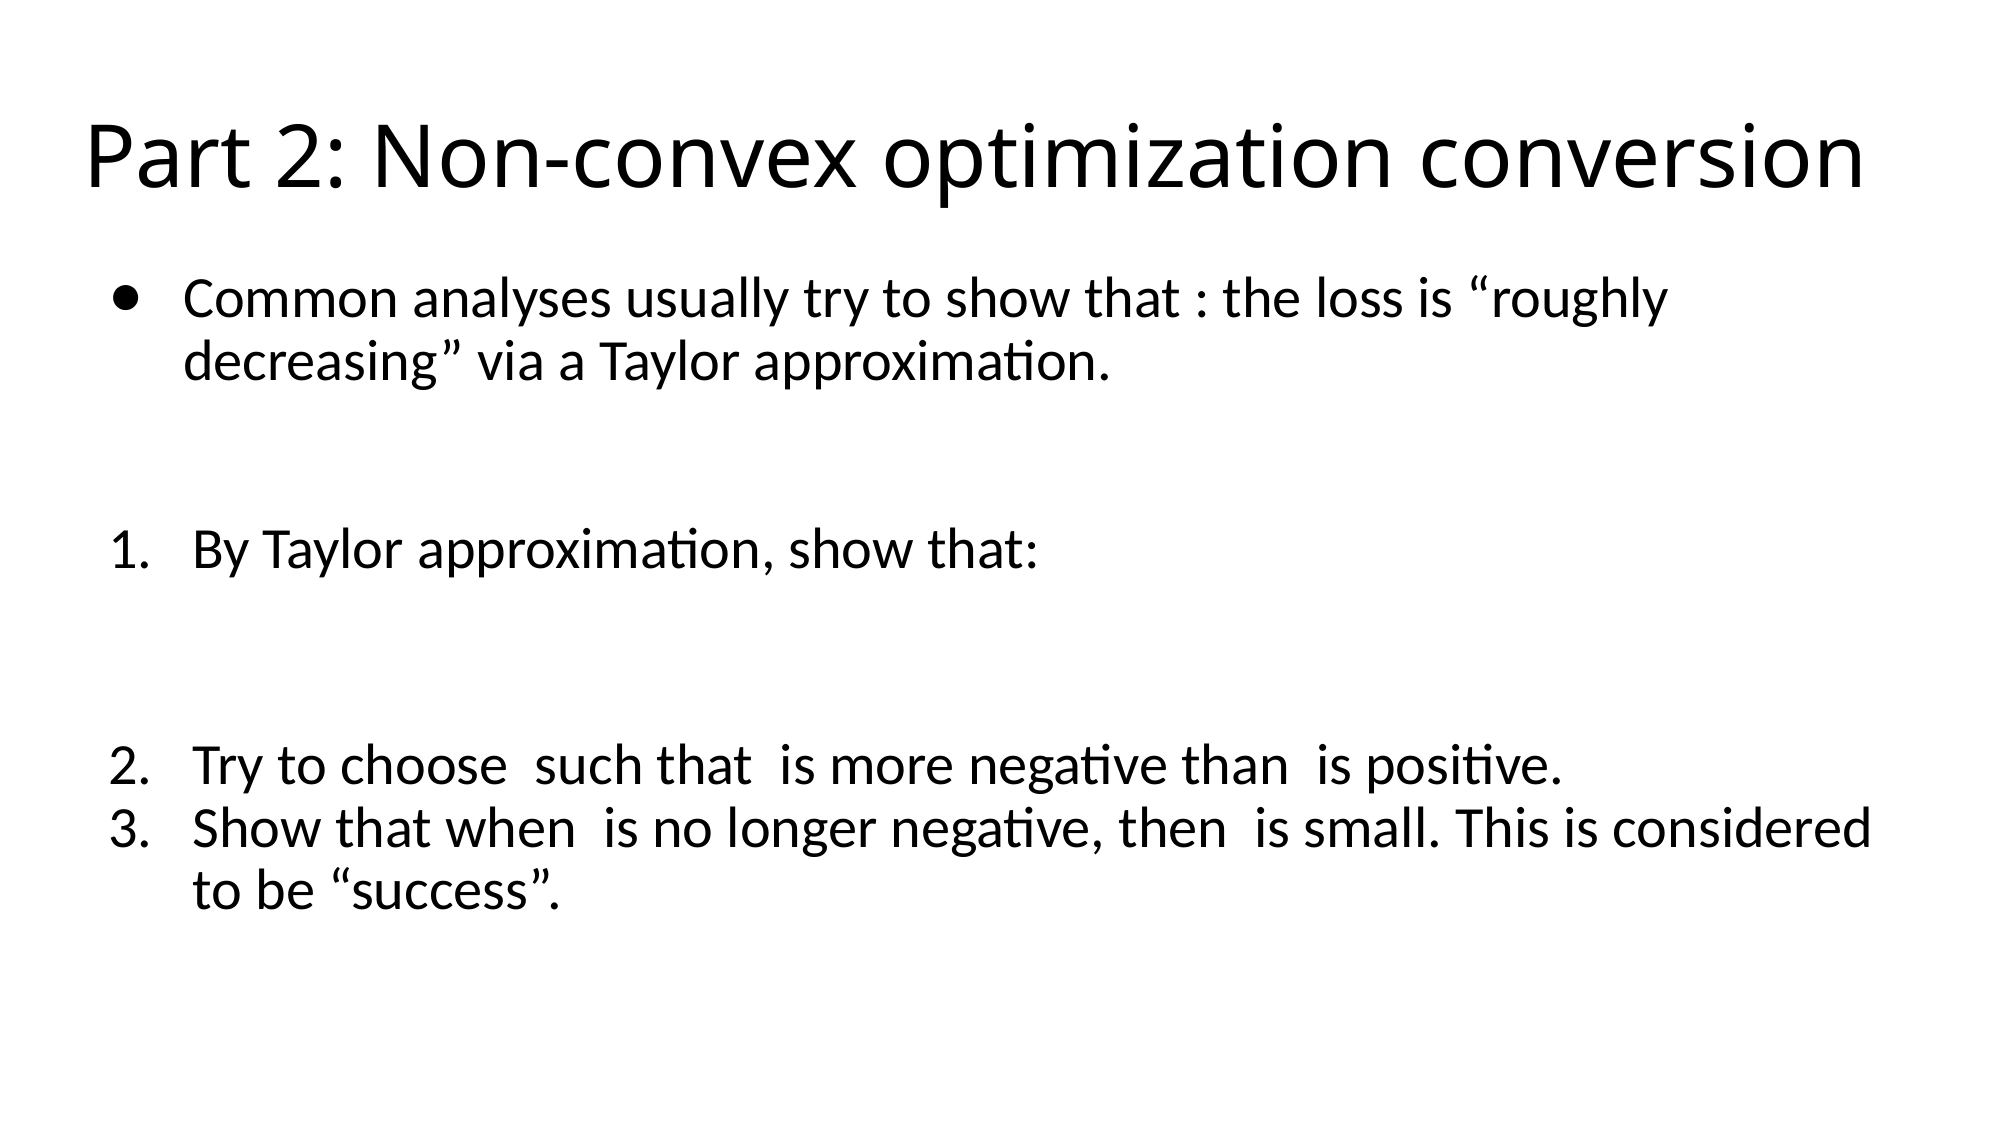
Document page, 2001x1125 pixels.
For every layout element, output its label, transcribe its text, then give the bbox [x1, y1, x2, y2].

title Part 2: Non-convex optimization conversion [68, 97, 1932, 223]
